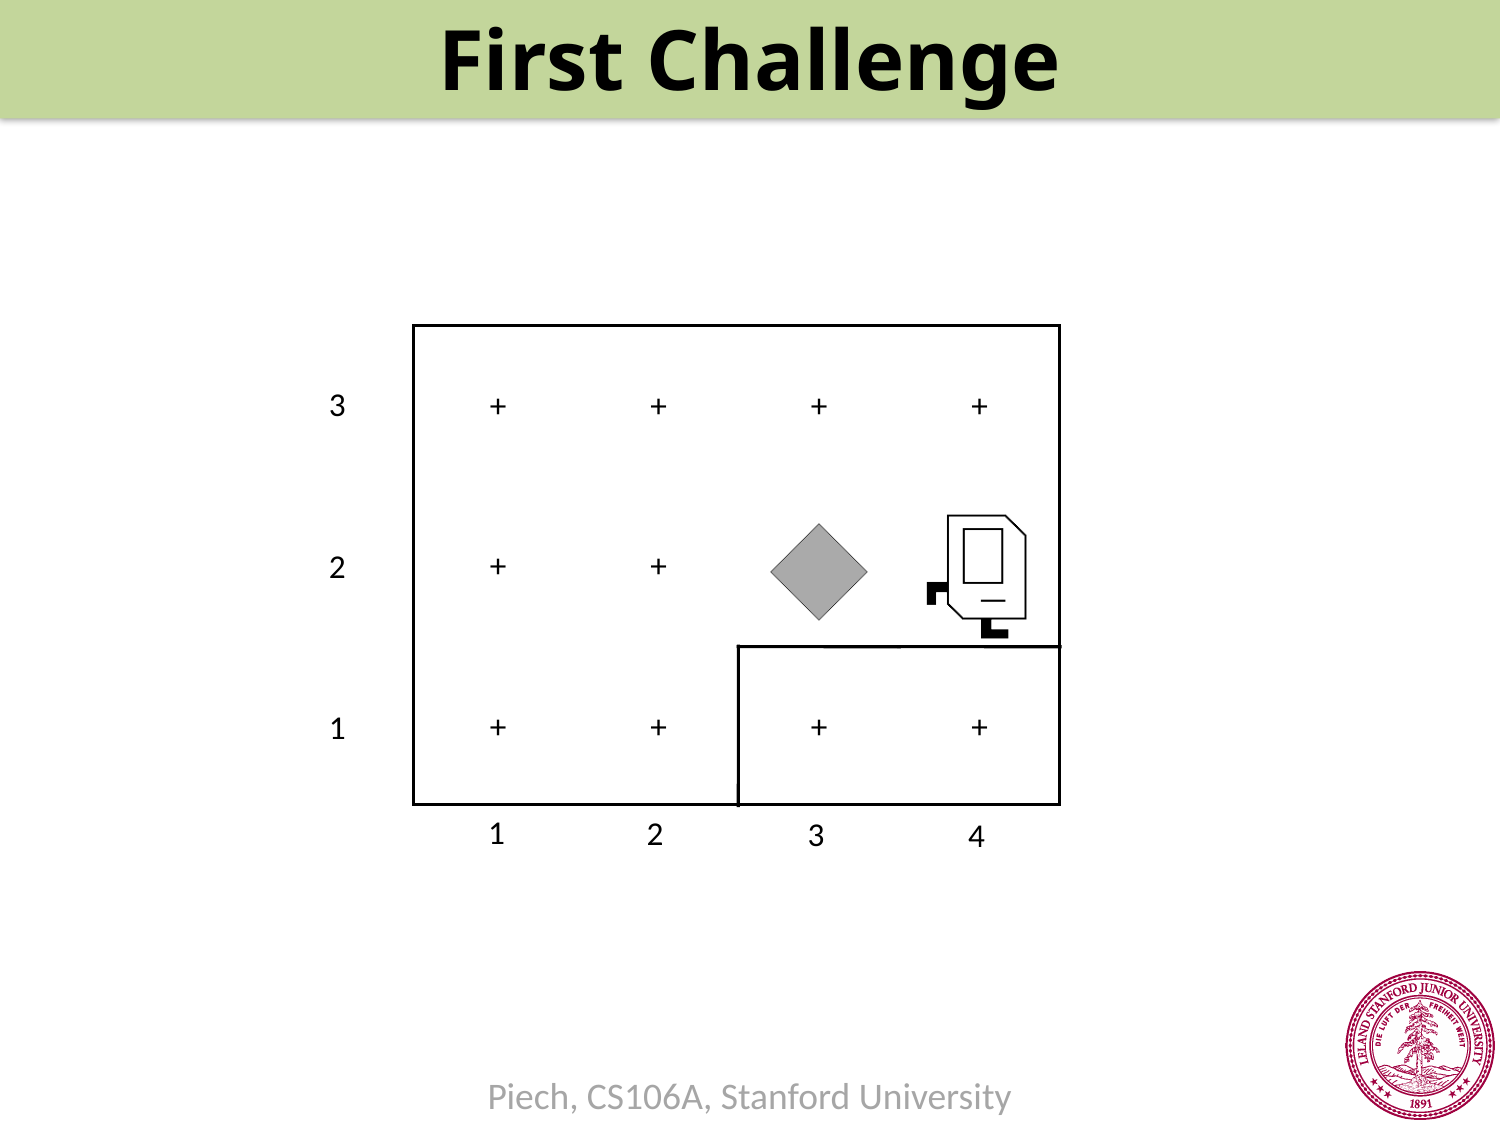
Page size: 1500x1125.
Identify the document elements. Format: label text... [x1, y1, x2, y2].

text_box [309, 375, 1057, 863]
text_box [916, 505, 1048, 646]
text_box First Challenge [0, 0, 1500, 122]
picture [769, 522, 869, 623]
text_box [413, 325, 1060, 378]
picture [1345, 971, 1495, 1120]
